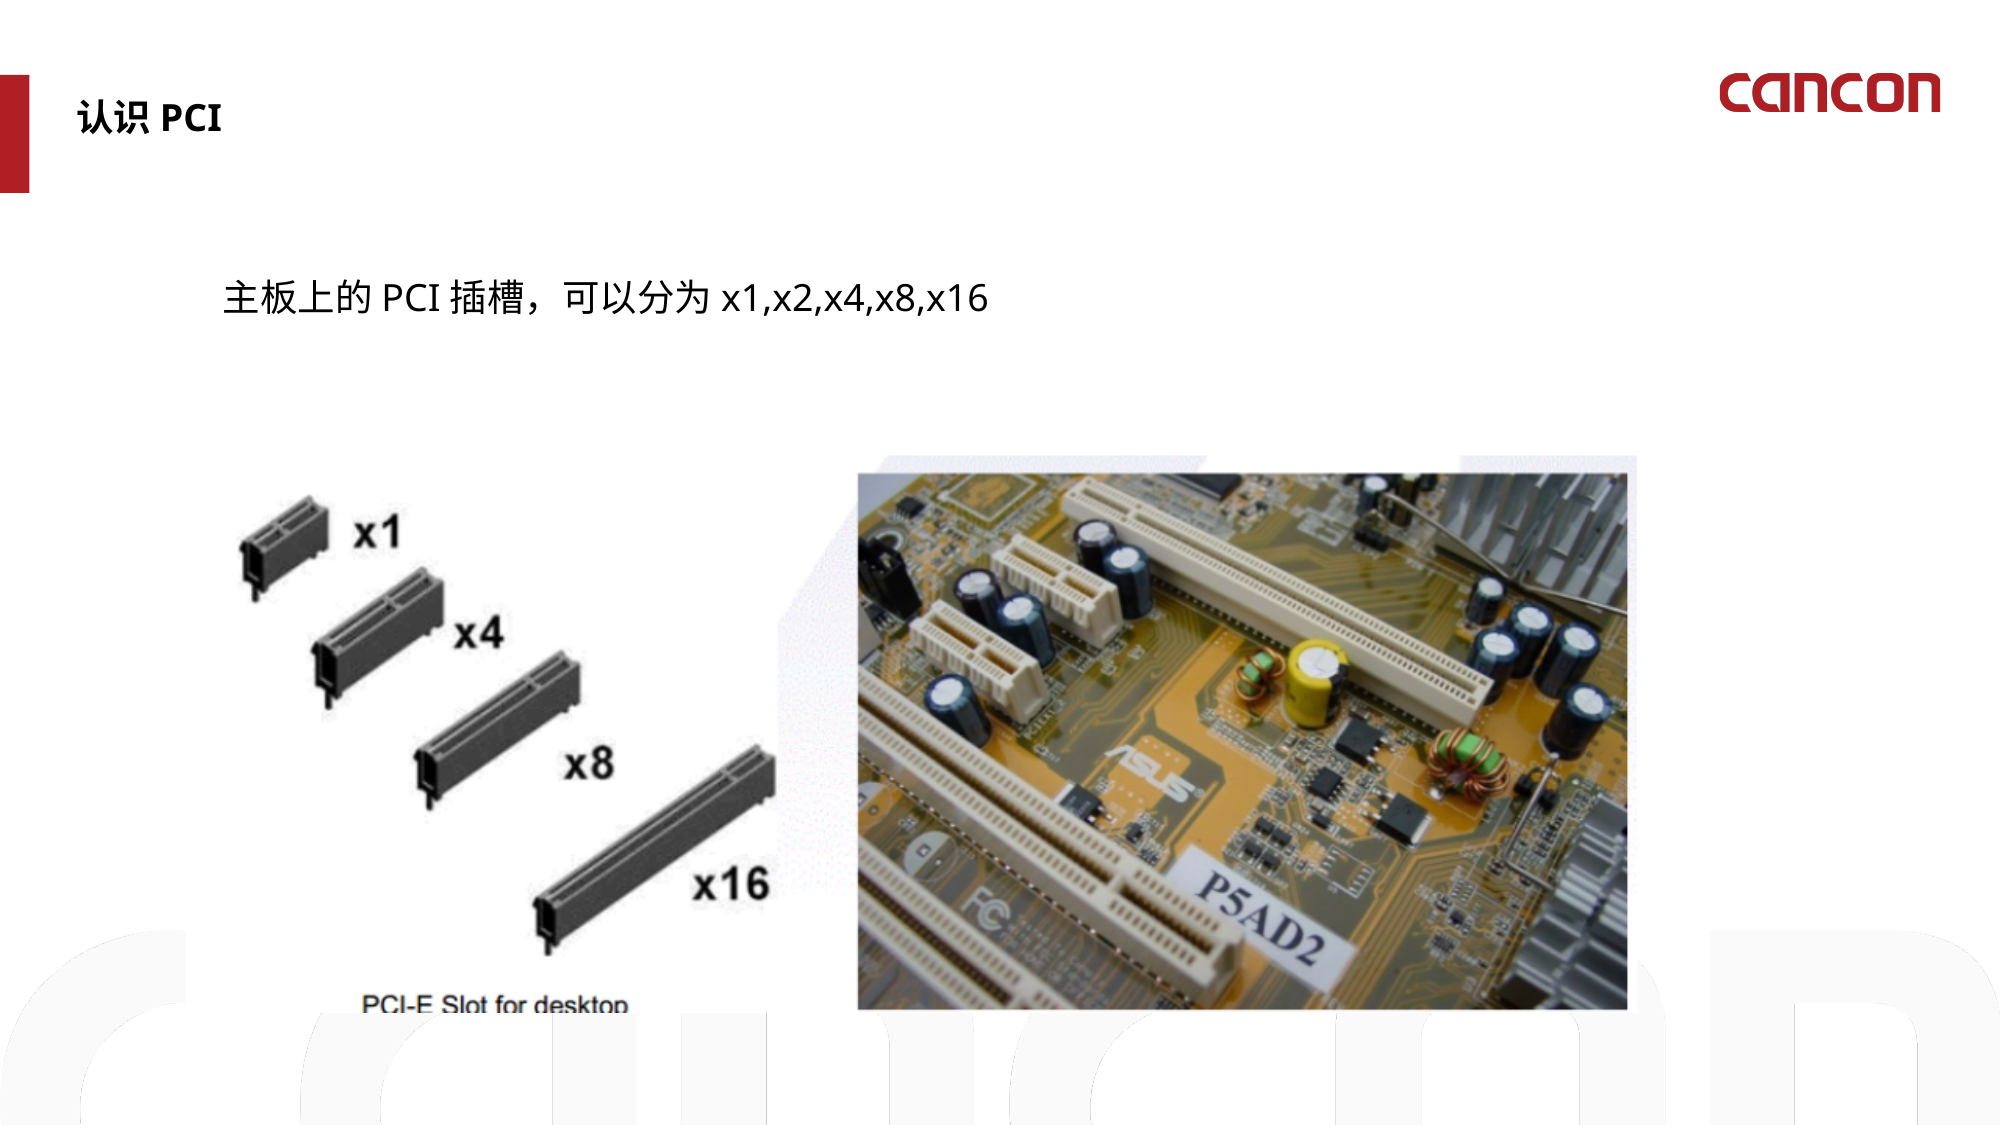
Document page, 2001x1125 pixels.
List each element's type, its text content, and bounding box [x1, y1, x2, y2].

text_box 认识PCI [61, 86, 237, 147]
text_box 主板上的PCI插槽，可以分为x1,x2,x4,x8,x16 [207, 266, 1208, 327]
picture [186, 451, 1637, 1013]
